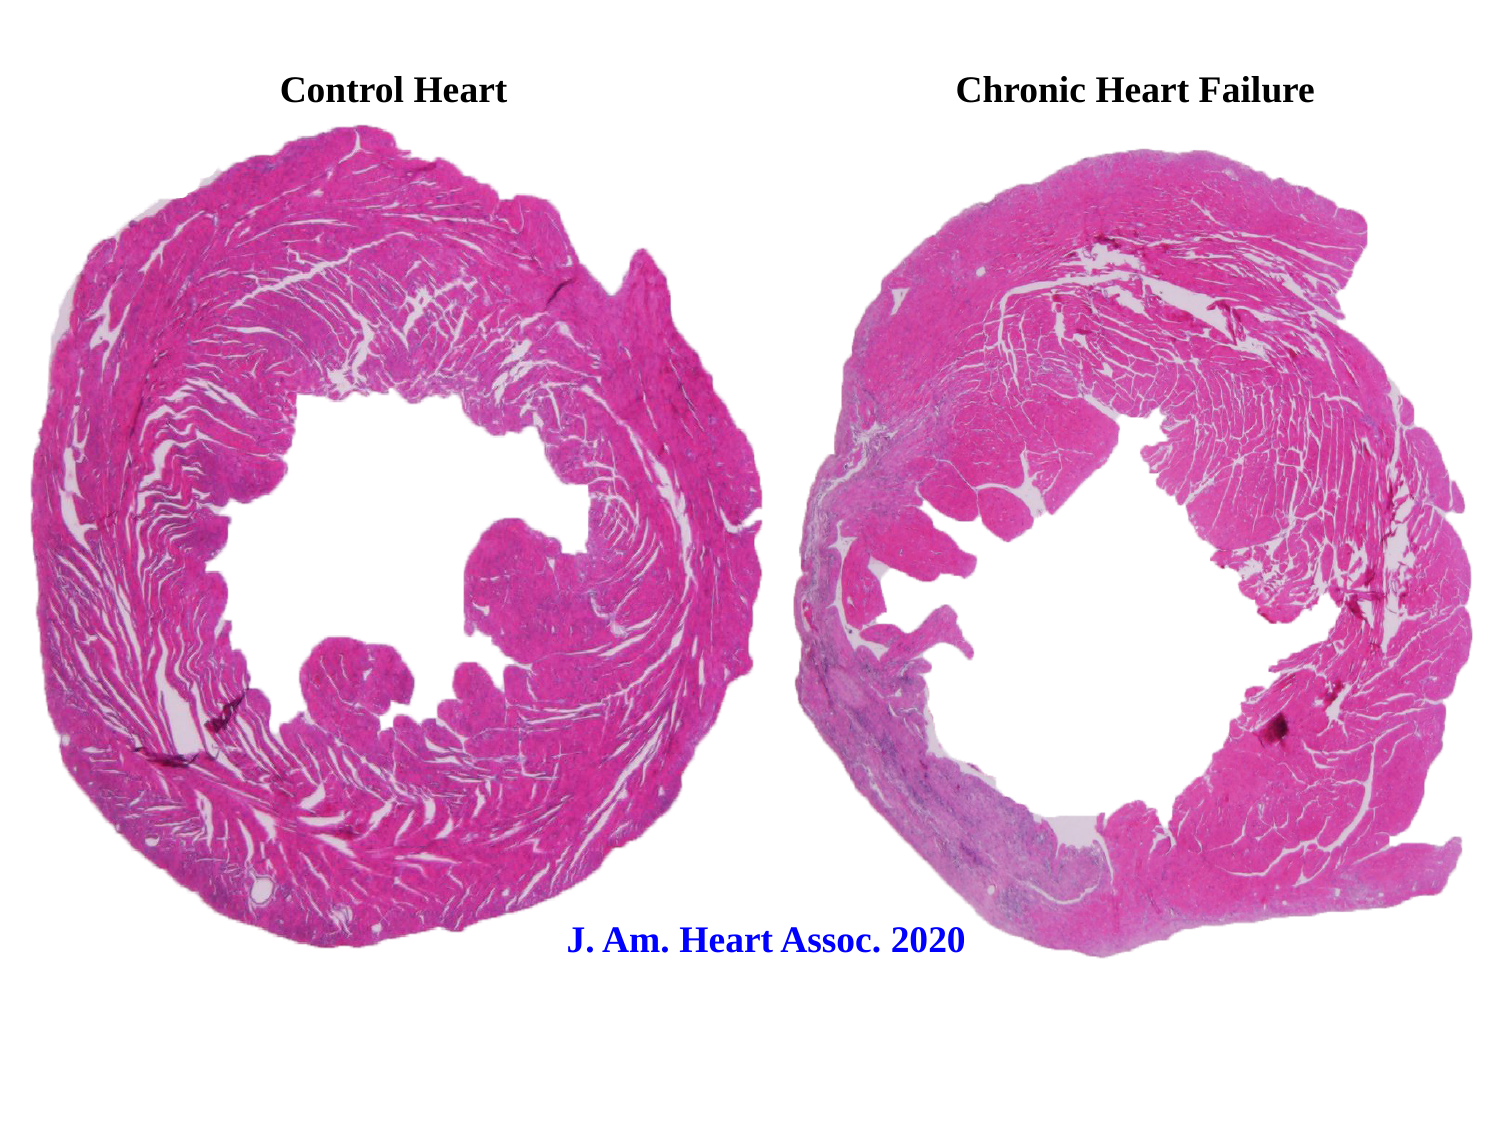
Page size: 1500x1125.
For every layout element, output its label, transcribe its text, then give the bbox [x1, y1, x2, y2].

text_box Control Heart [264, 57, 523, 101]
text_box Chronic Heart Failure [940, 57, 1331, 117]
picture [5, 102, 1495, 973]
